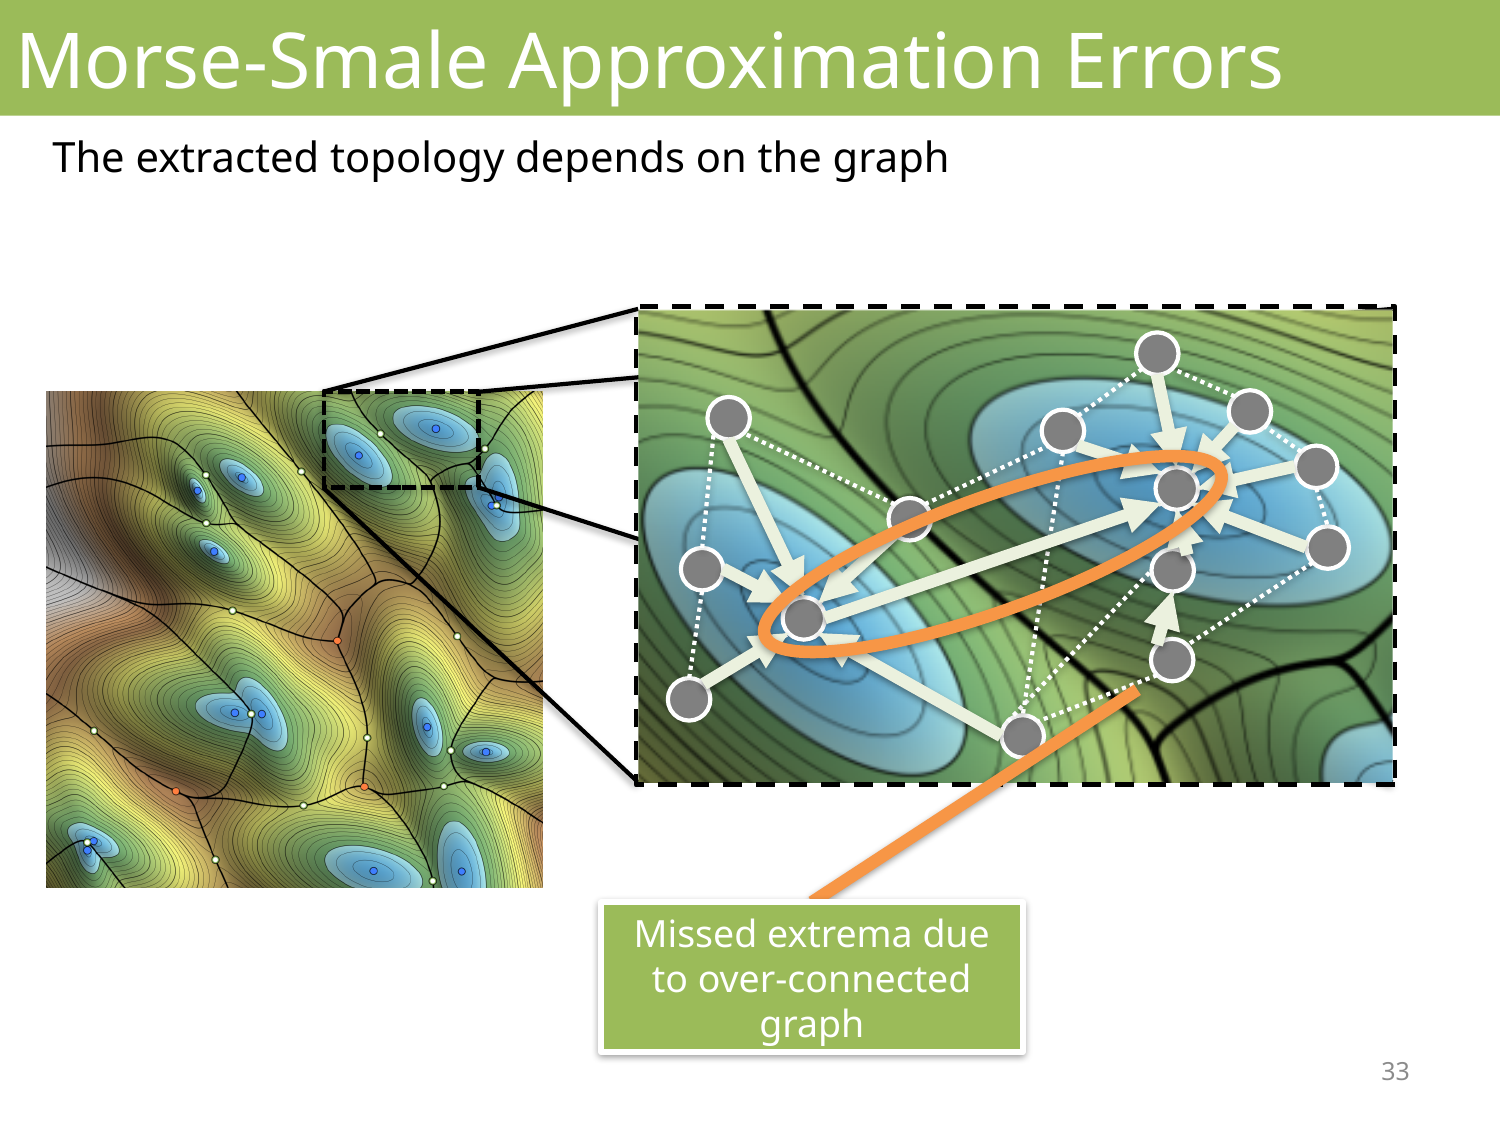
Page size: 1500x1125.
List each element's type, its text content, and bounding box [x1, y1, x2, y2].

slide_number 33 [1074, 1042, 1425, 1103]
text_box Missed extrema due to over-connected graph [598, 899, 1026, 1055]
picture [637, 308, 1393, 783]
title Morse-Smale Approximation Errors [0, 0, 1500, 115]
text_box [703, 374, 1307, 737]
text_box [688, 368, 1328, 737]
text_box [322, 308, 636, 783]
text_box The extracted topology depends on the graph [0, 115, 1500, 188]
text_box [811, 607, 1013, 903]
picture [46, 391, 543, 888]
